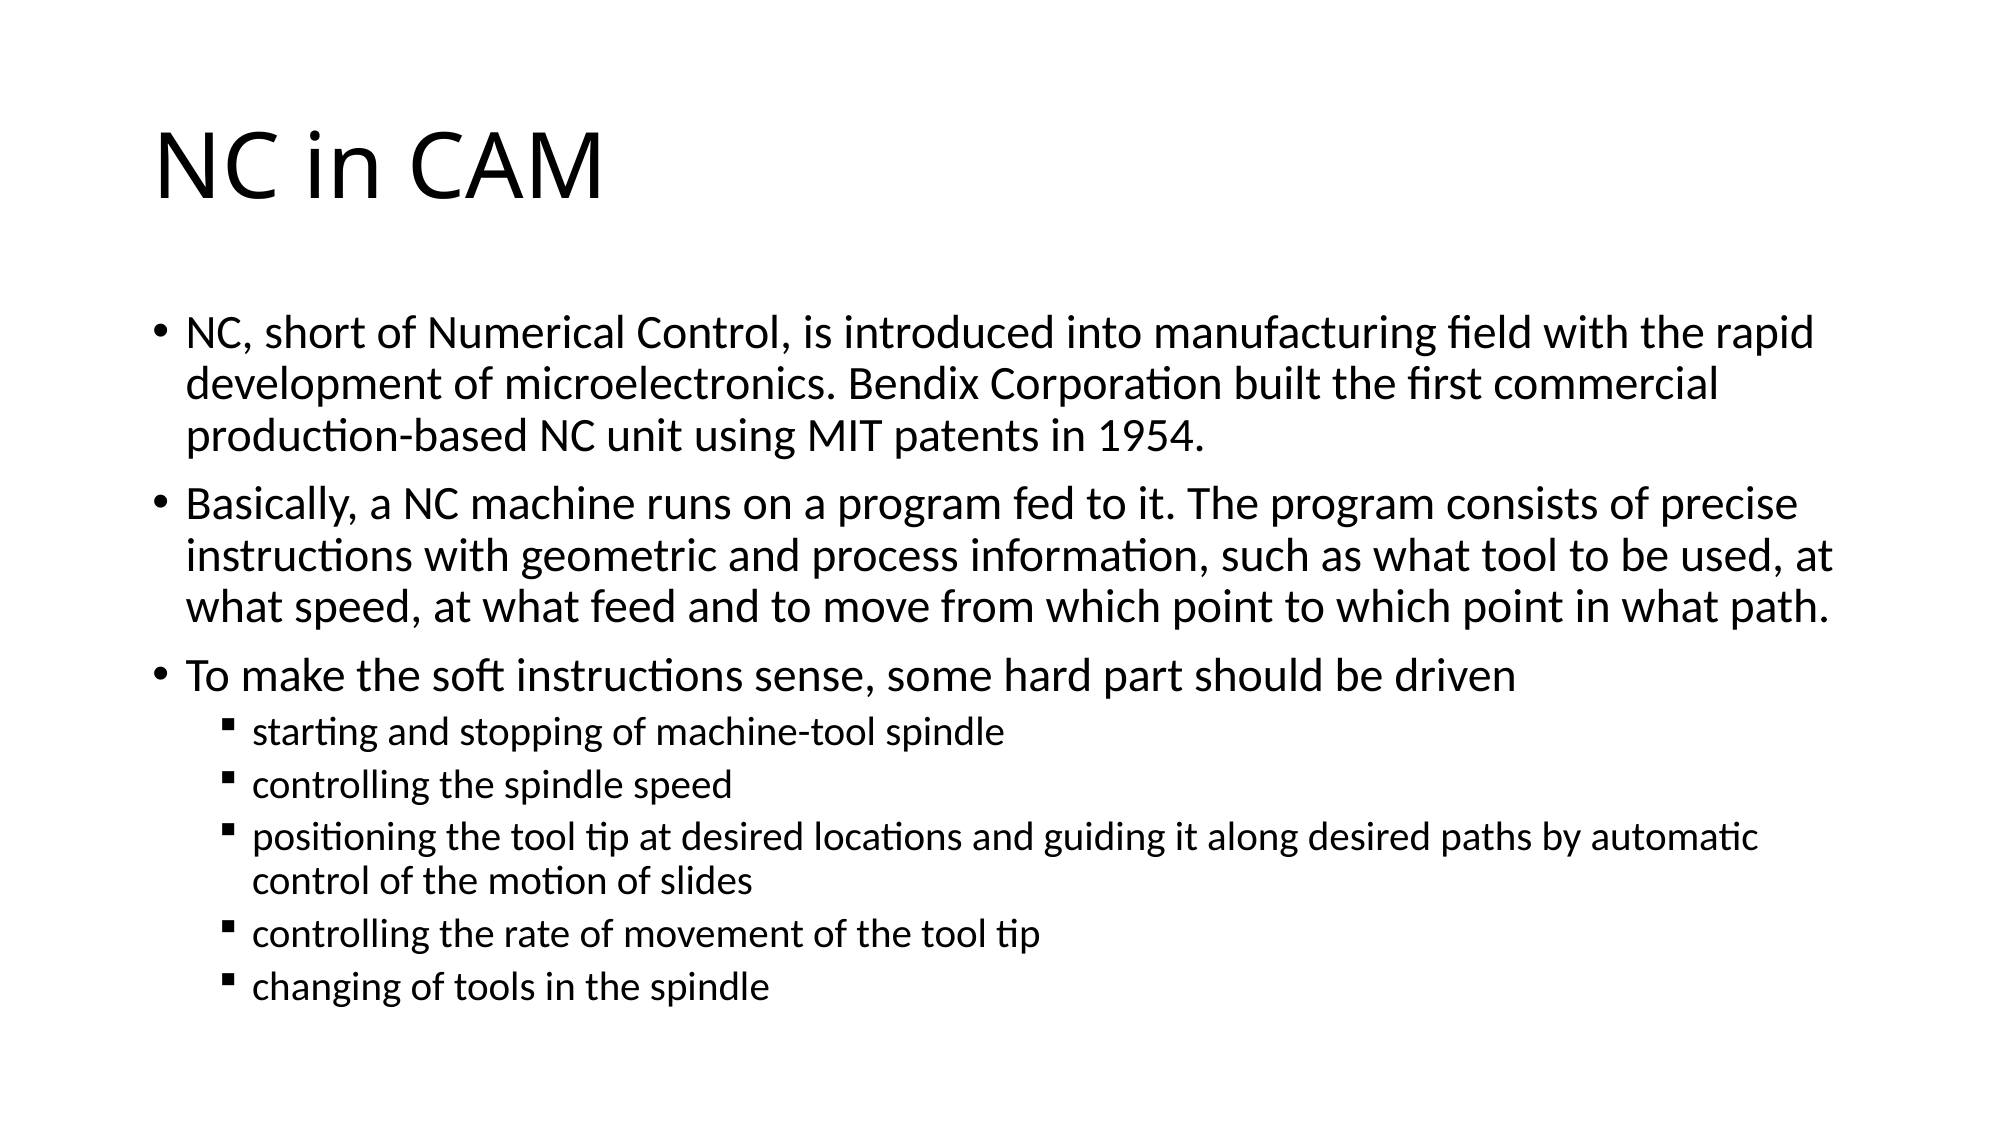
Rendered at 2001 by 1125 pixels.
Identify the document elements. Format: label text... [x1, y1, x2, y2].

title NC in CAM [137, 59, 1863, 278]
list NC, short of Numerical Control, is introduced into manufacturing field with the rapid development of microelectronics. Bendix Corporation built the first commercial production-based NC unit using MIT patents in 1954. Basically, a NC machine runs on a program fed to it. The program consists of precise instructions with geometric and process information, such as what tool to be used, at what speed, at what feed and to move from which point to which point in what path. To make the soft instructions sense, some hard part should be driven starting and stopping of machine-tool spindle controlling the spindle speed positioning the tool tip at desired locations and guiding it along desired paths by automatic control of the motion of slides controlling the rate of movement of the tool tip changing of tools in the spindle [137, 299, 1863, 1044]
